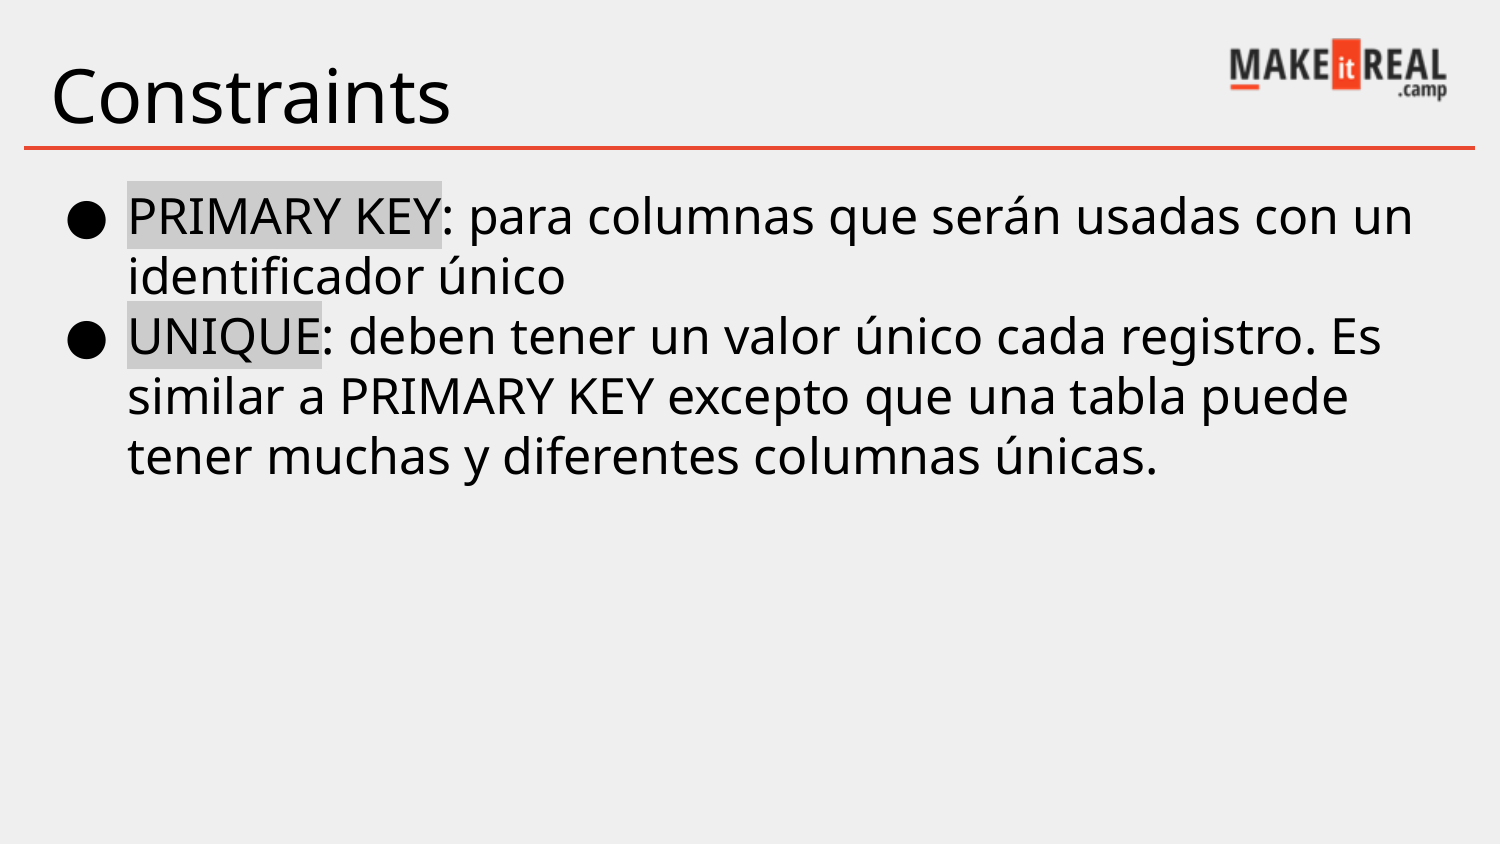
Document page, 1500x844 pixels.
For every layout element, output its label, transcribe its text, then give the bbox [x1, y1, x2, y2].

picture [24, 146, 1476, 151]
text_box PRIMARY KEY: para columnas que serán usadas con un identificador único UNIQUE: deben tener un valor único cada registro. Es similar a PRIMARY KEY excepto que una tabla puede tener muchas y diferentes columnas únicas. [37, 169, 1459, 805]
picture [1202, 15, 1476, 126]
text_box Constraints [35, 33, 1205, 137]
